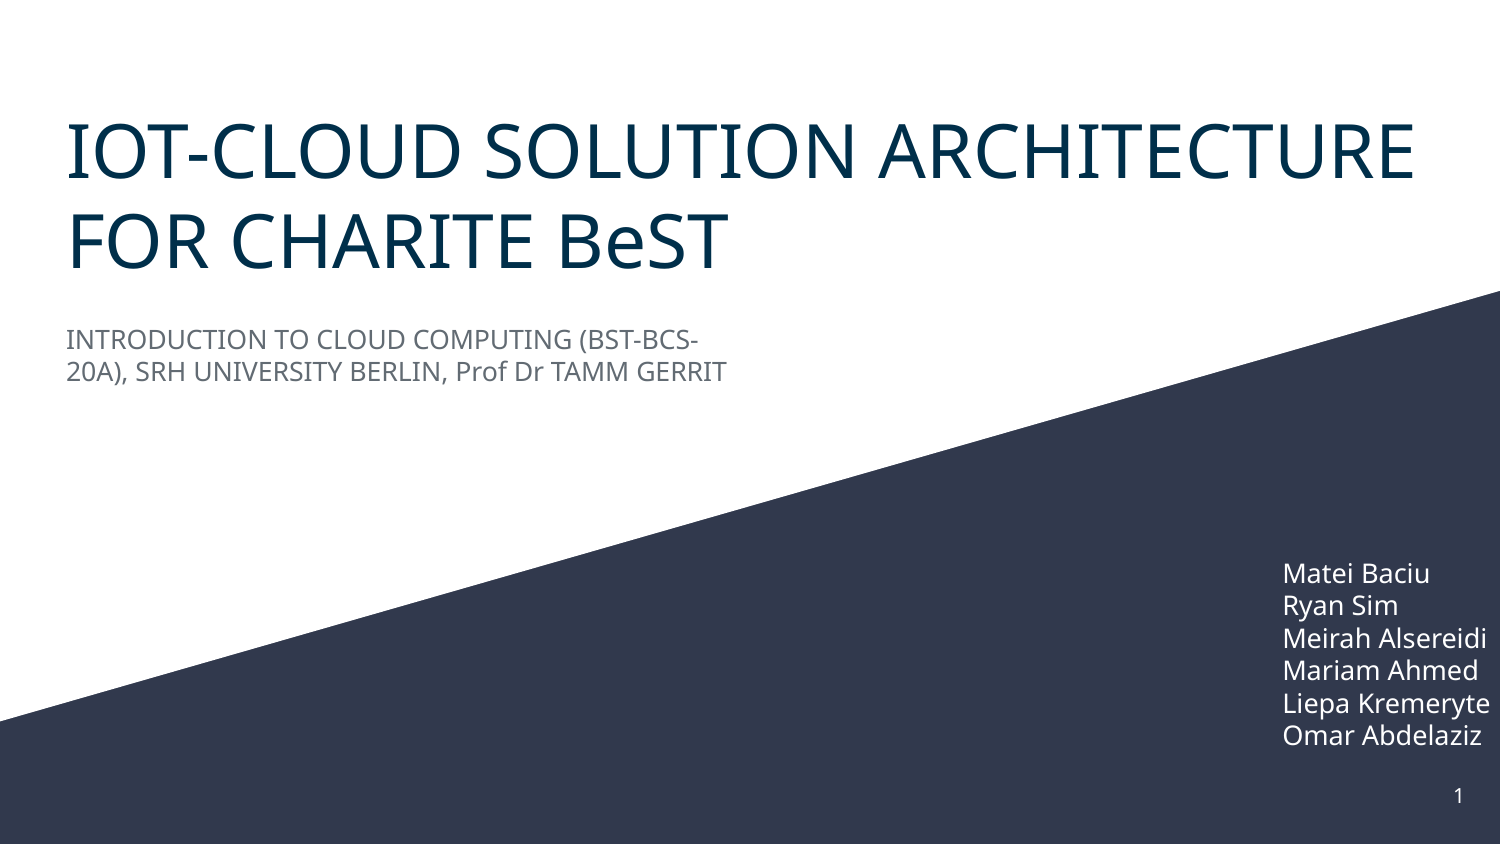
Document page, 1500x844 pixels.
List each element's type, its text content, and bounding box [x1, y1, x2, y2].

subtitle INTRODUCTION TO CLOUD COMPUTING (BST-BCS-20A), SRH UNIVERSITY BERLIN, Prof Dr TAMM GERRIT [51, 308, 748, 430]
title IOT-CLOUD SOLUTION ARCHITECTURE FOR CHARITE BeST [51, 88, 1449, 299]
slide_number ‹#› [1389, 792, 1480, 830]
text_box Matei Baciu Ryan Sim Meirah Alsereidi Mariam Ahmed Liepa Kremeryte Omar Abdelaziz [1267, 541, 1500, 792]
